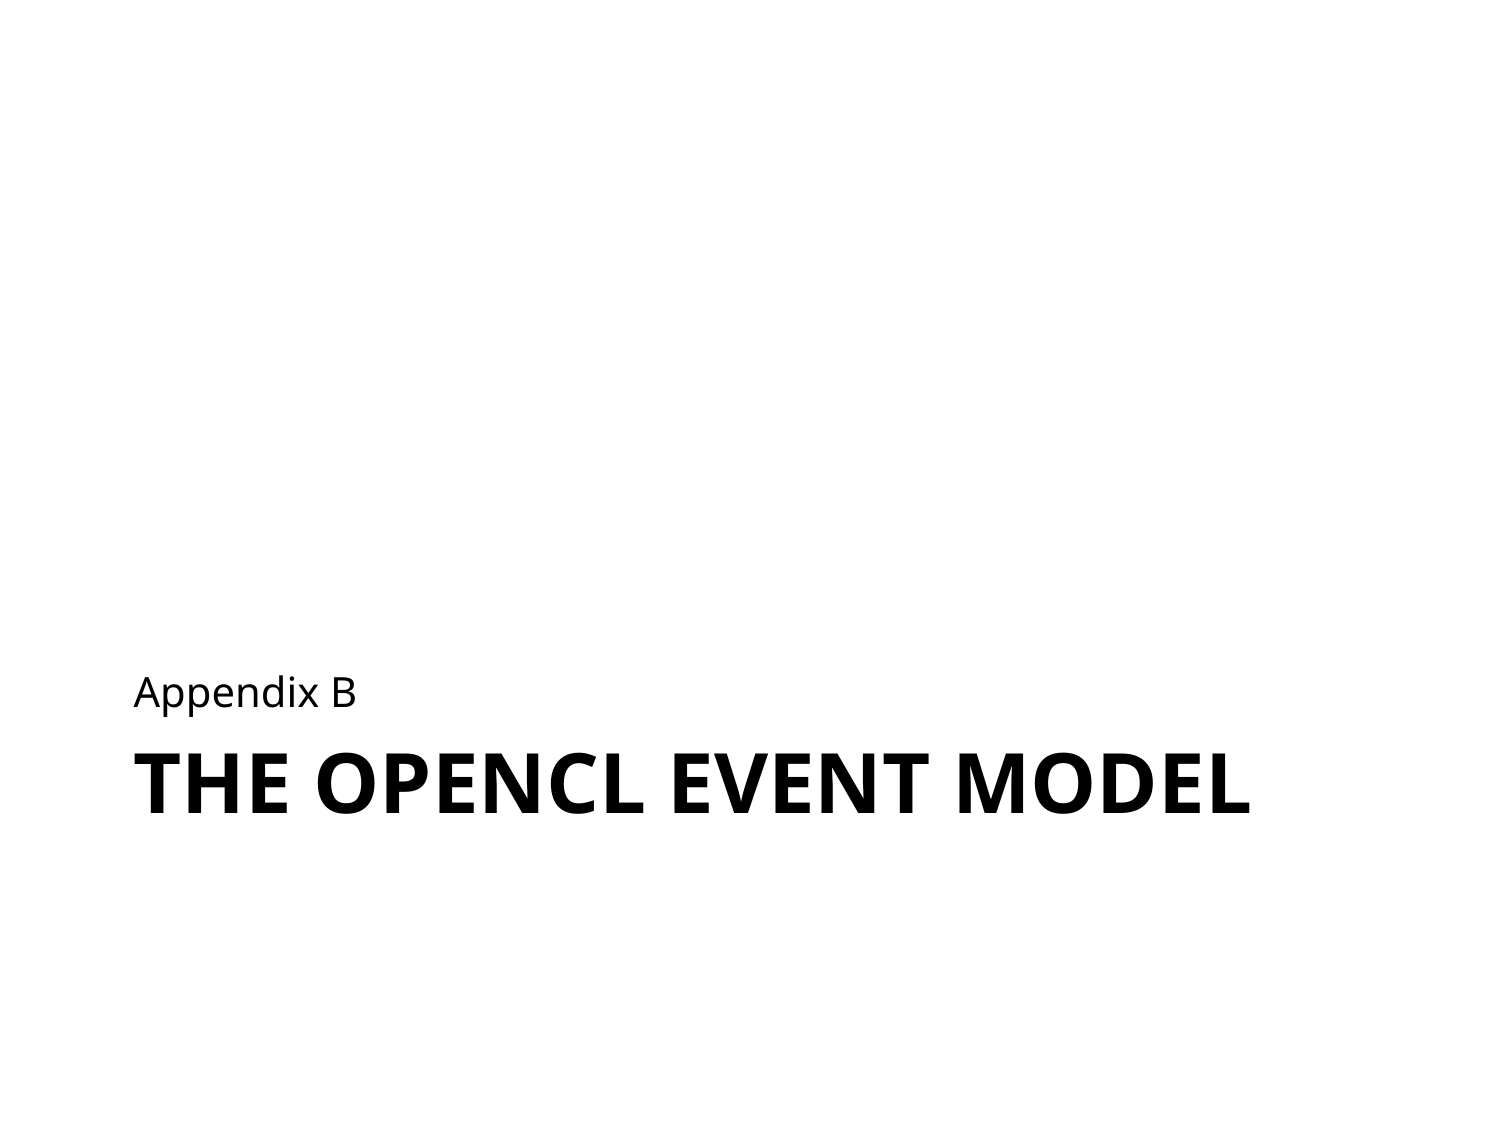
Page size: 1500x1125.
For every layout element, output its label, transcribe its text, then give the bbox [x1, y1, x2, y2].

title The OpenCL event model [118, 723, 1394, 947]
list Appendix B [118, 476, 1394, 723]
